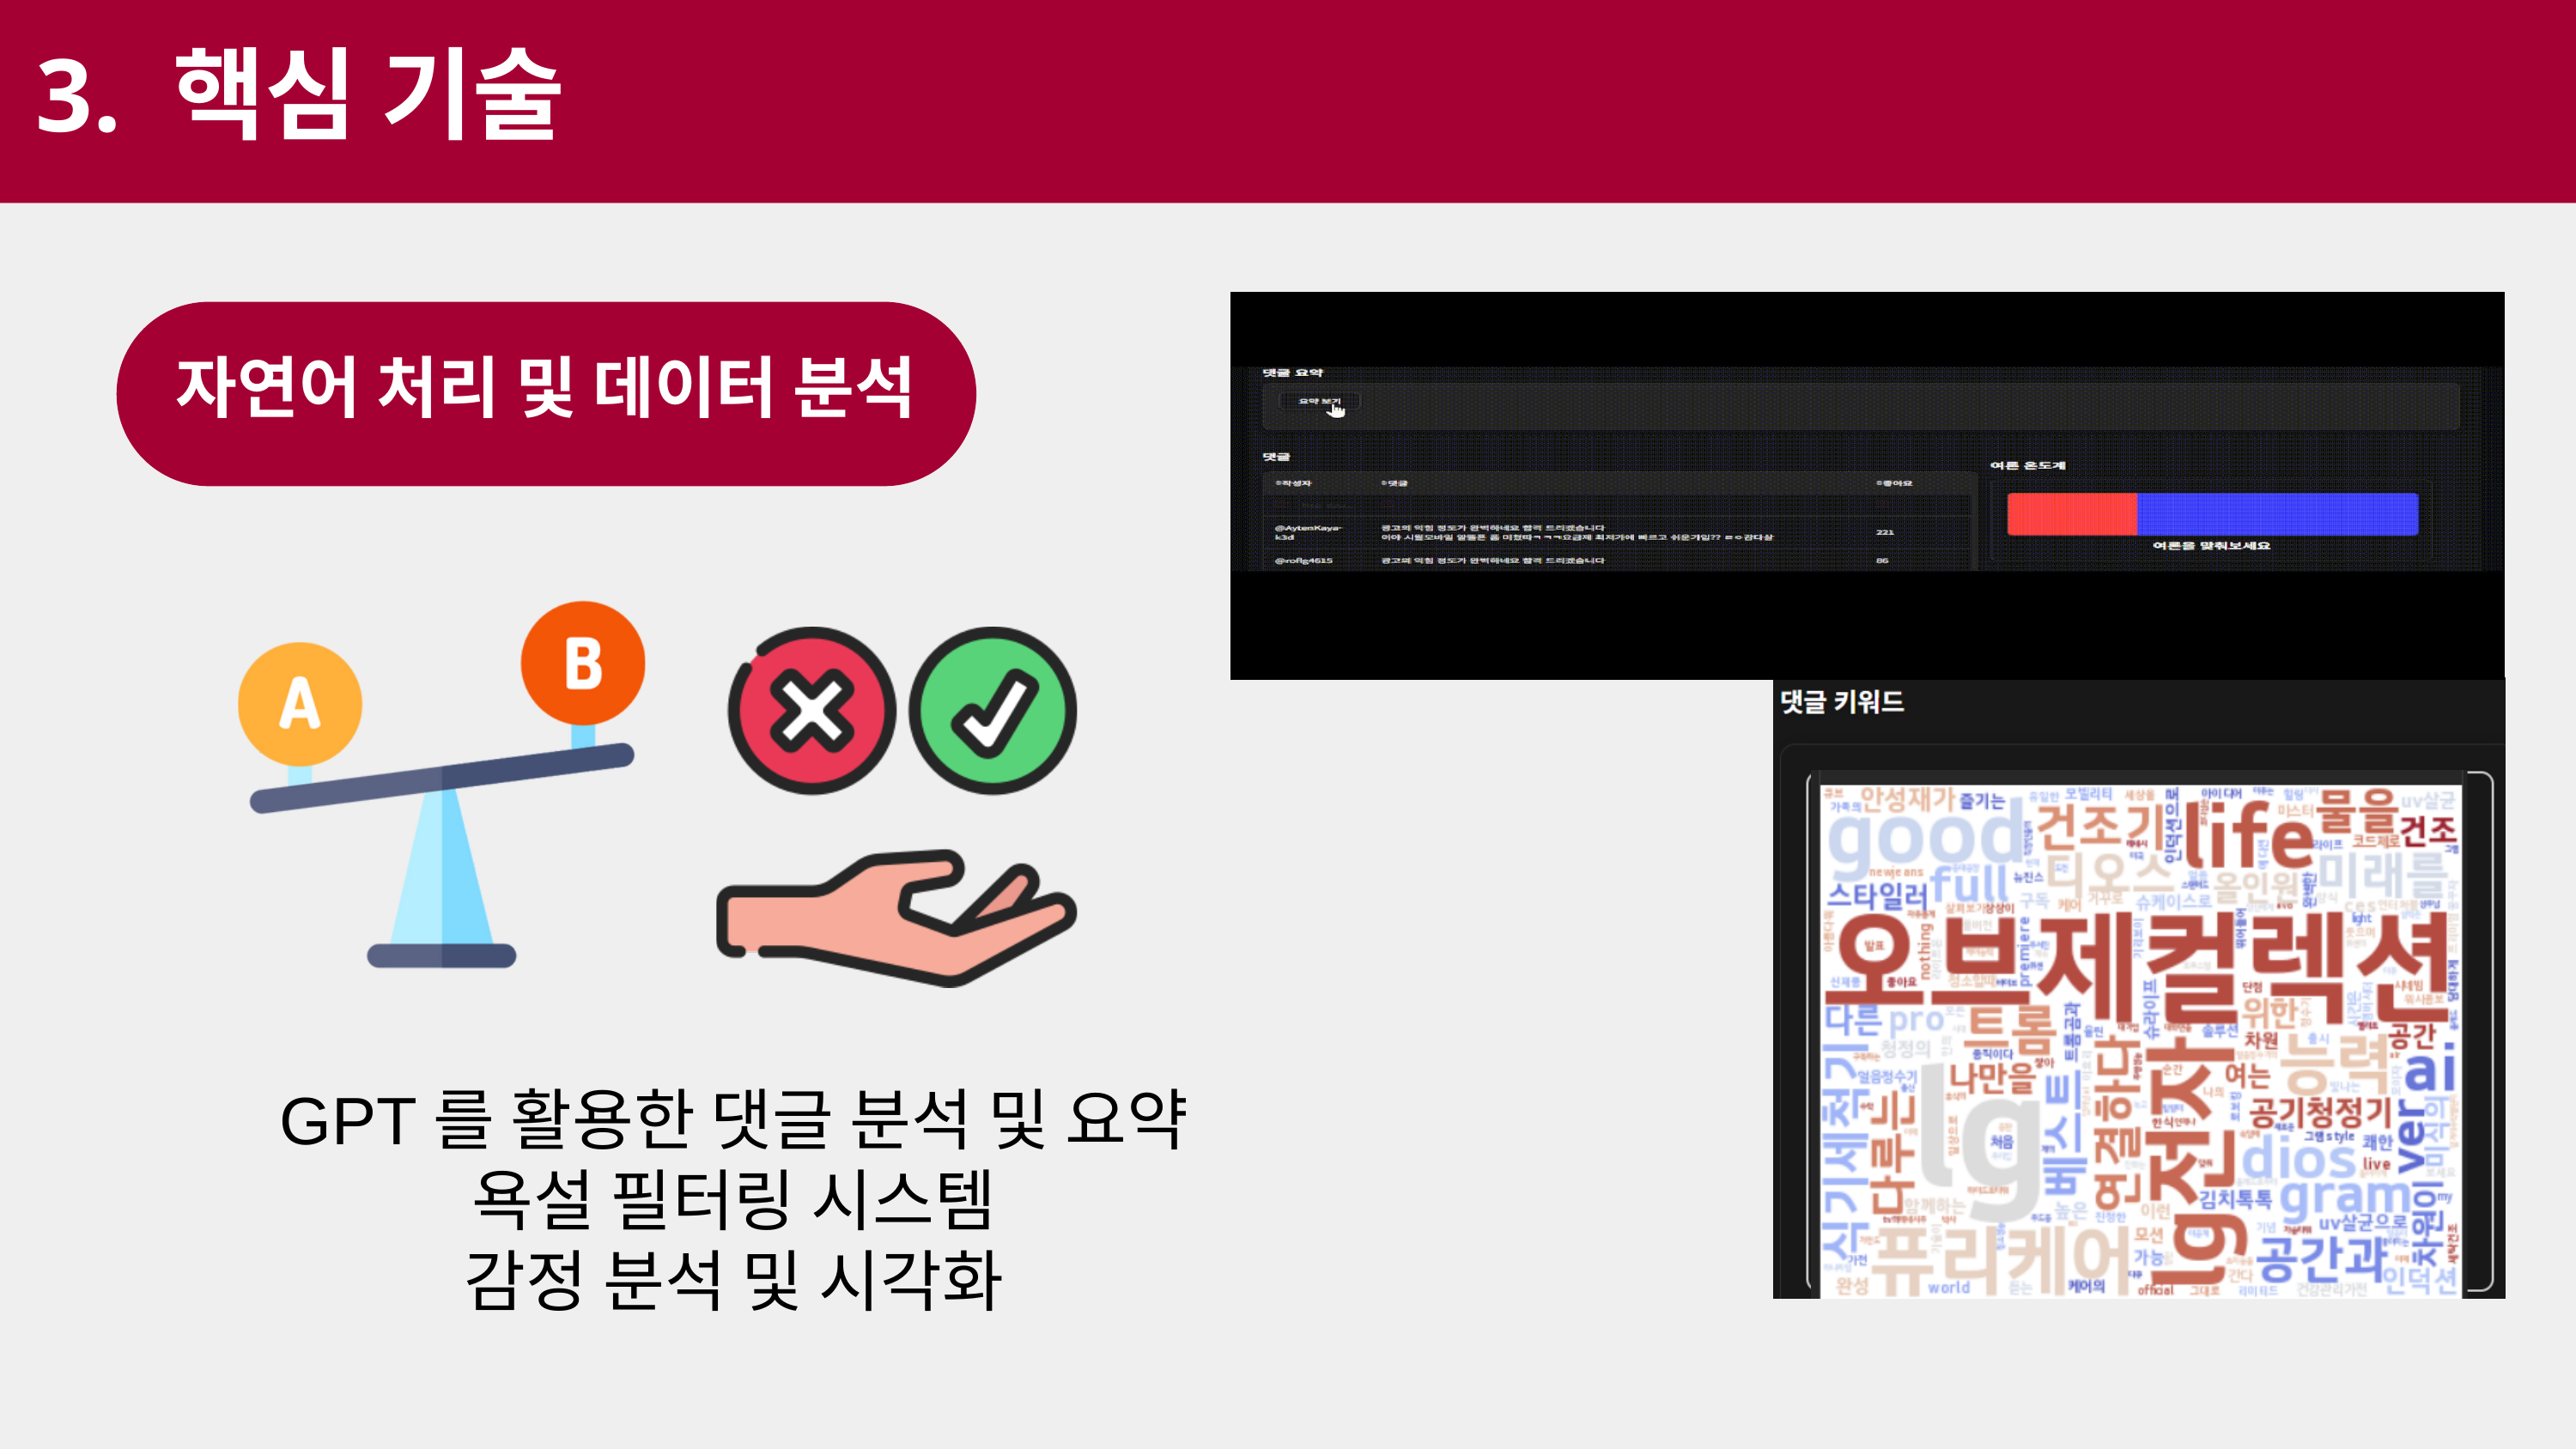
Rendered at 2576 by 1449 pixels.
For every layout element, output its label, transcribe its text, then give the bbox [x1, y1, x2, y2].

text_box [238, 580, 1078, 989]
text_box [116, 301, 977, 487]
text_box GPT를 활용한 댓글 분석 및 요약 욕설 필터링 시스템 감정 분석 및 시각화 [238, 1077, 1230, 1320]
text_box [0, 0, 2576, 1449]
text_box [35, 34, 2119, 171]
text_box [1230, 291, 2506, 681]
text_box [1772, 687, 2506, 1299]
